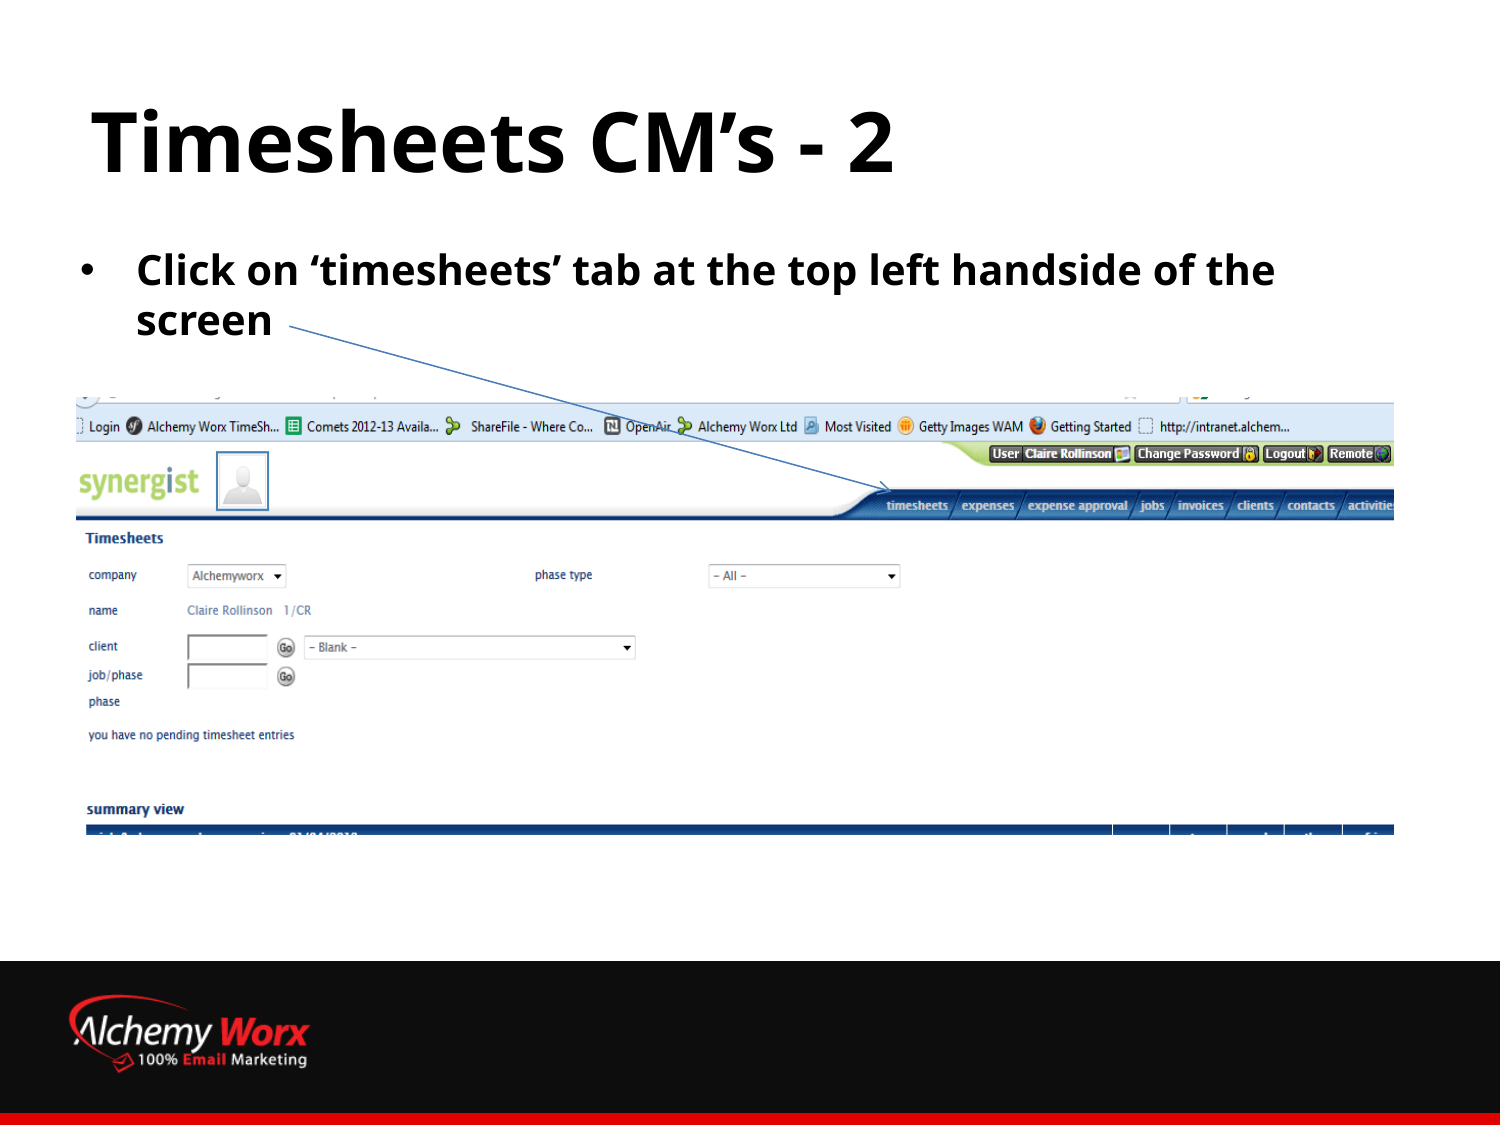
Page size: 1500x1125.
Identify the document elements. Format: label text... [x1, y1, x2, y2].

picture [76, 396, 1394, 835]
title Timesheets CM’s - 2 [74, 44, 1426, 233]
list Click on ‘timesheets’ tab at the top left handside of the screen [64, 207, 1412, 870]
picture [41, 975, 339, 1094]
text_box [289, 325, 892, 492]
